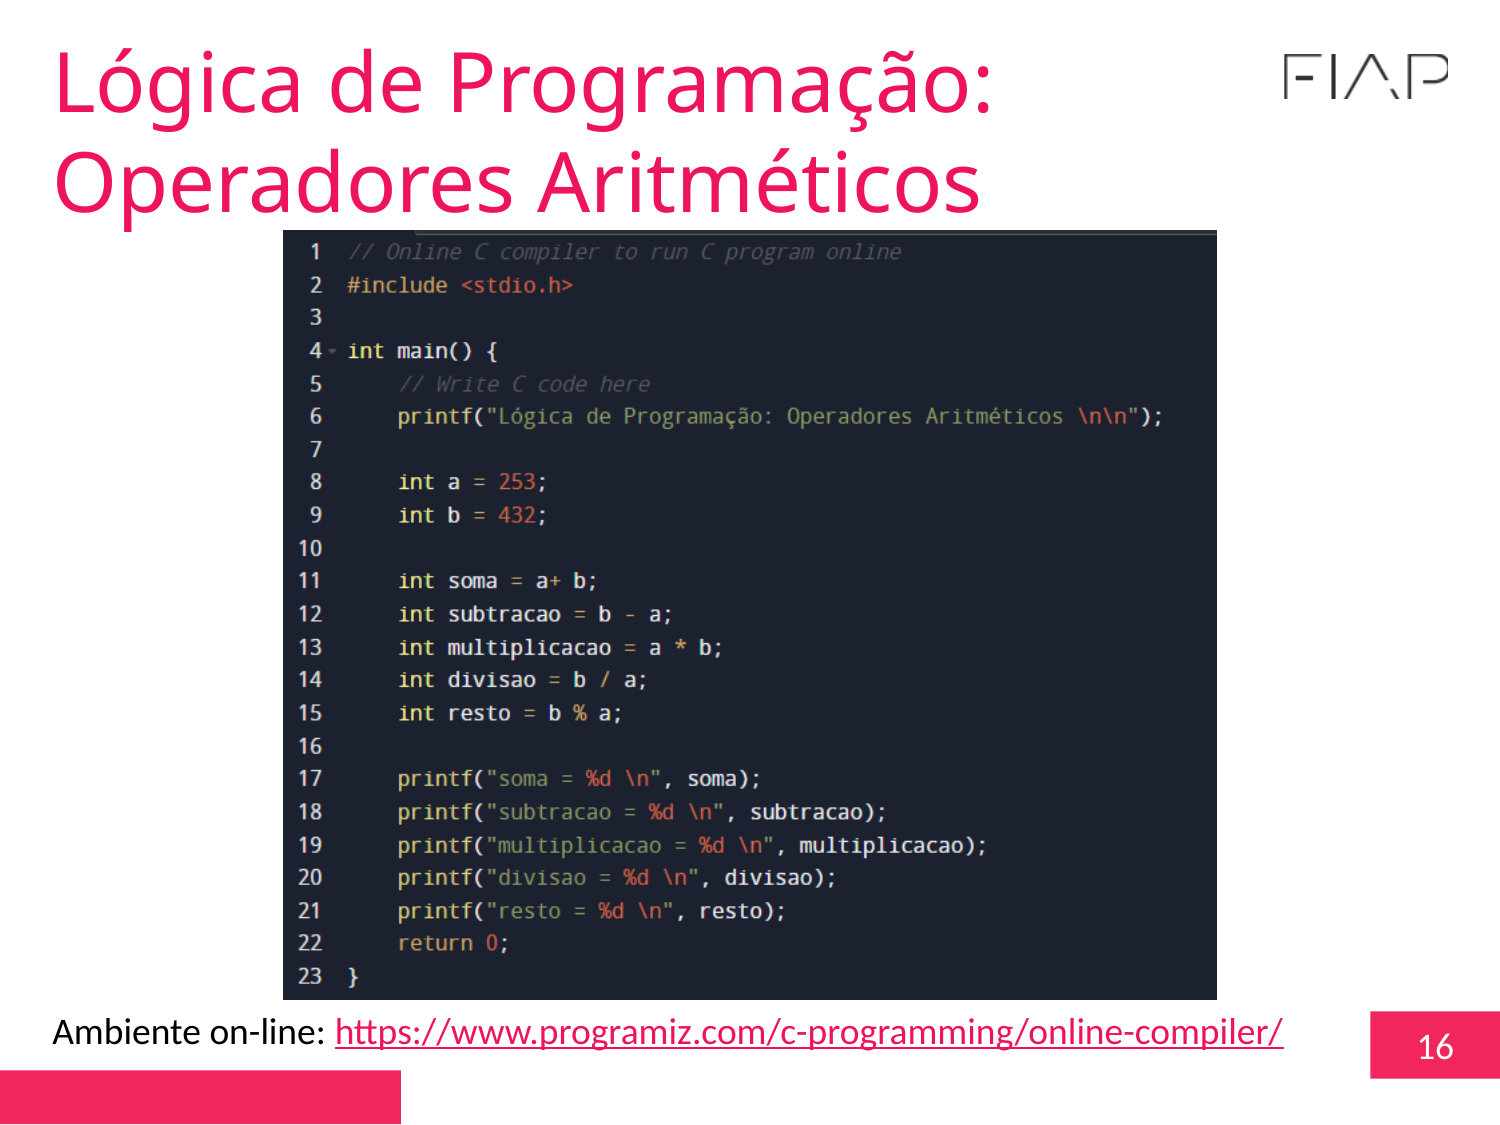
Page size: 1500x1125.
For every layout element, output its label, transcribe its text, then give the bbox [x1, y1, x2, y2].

text_box Ambiente on-line: https://www.programiz.com/c-programming/online-compiler/ [37, 999, 1349, 1060]
picture [283, 230, 1217, 1000]
text_box Lógica de Programação: Operadores Aritméticos [37, 21, 1075, 237]
